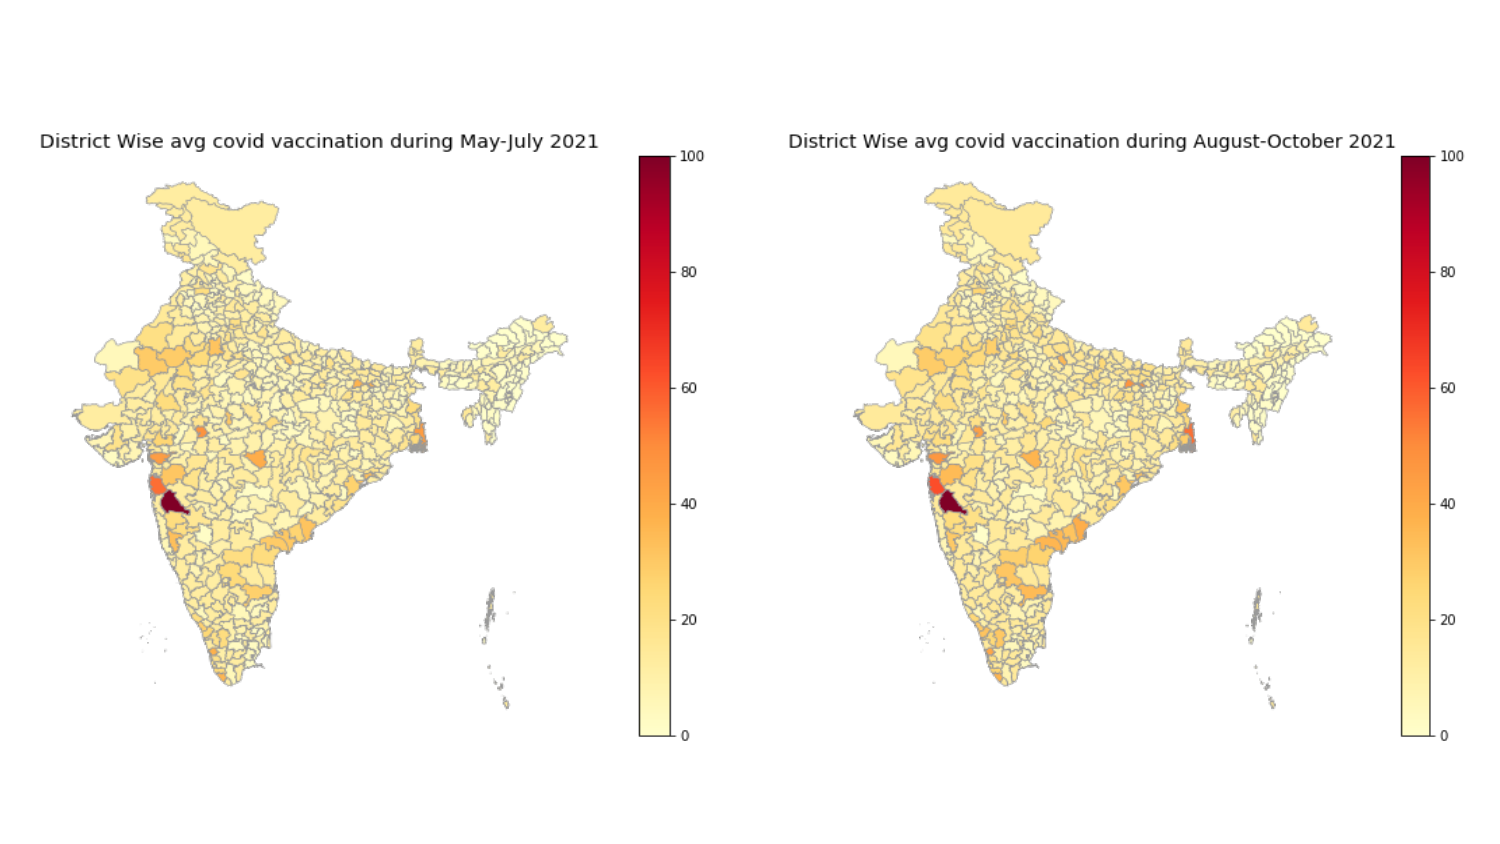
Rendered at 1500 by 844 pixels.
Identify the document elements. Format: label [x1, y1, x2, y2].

picture [30, 124, 716, 754]
picture [779, 124, 1474, 754]
